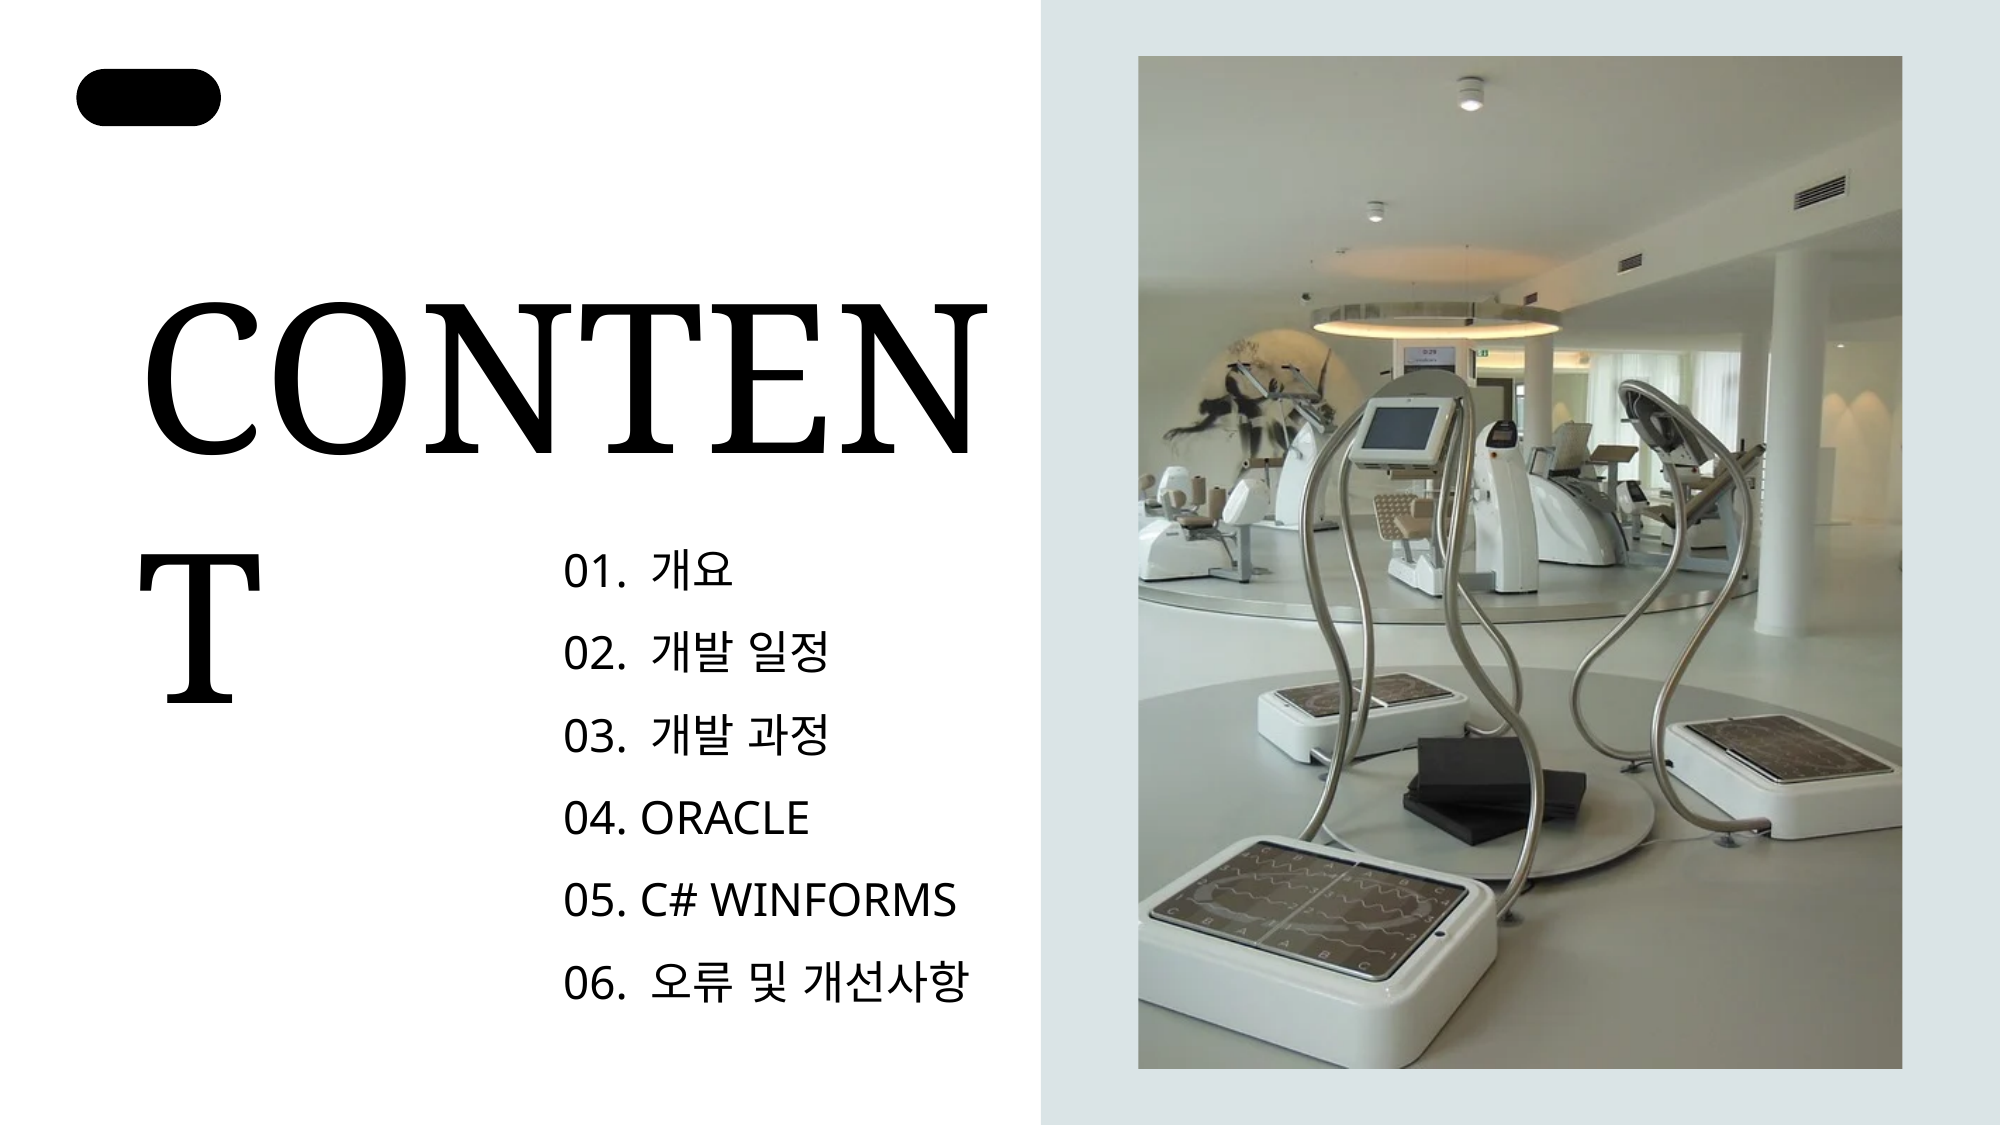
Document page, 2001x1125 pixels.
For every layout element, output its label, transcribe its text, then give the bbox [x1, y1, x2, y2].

text_box CONTENT [121, 237, 1040, 753]
text_box [1040, 0, 2000, 1125]
text_box [75, 67, 222, 128]
picture [1138, 56, 1903, 1069]
text_box 01. 개요 02. 개발 일정 03. 개발 과정 04. ORACLE 05. C# WINFORMS 06. 오류 및 개선사항 [548, 506, 1138, 1016]
